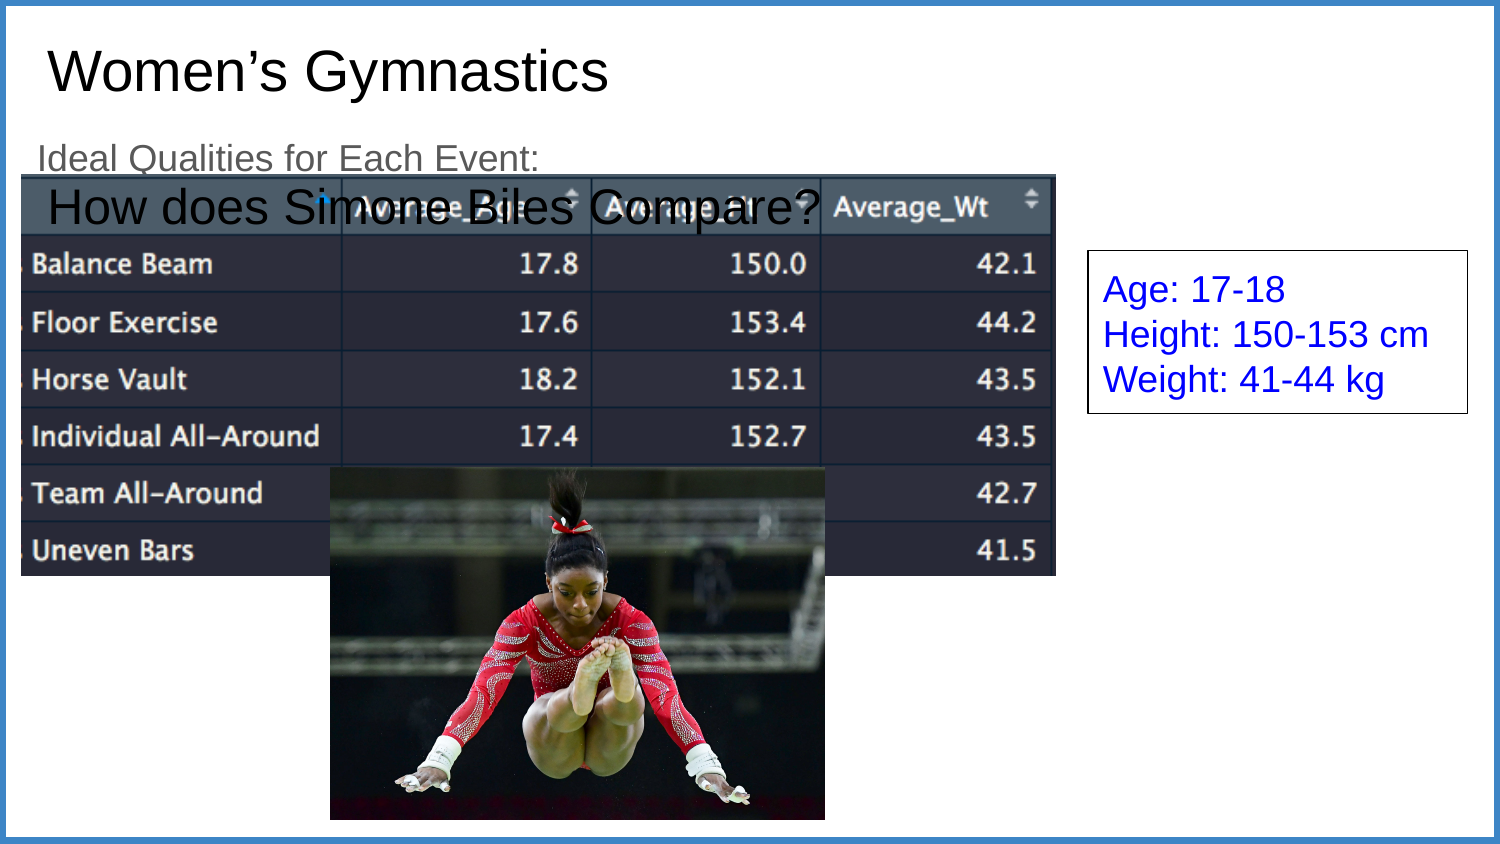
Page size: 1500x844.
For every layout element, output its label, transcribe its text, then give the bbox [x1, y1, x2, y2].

text_box How does Simone Biles Compare? [32, 159, 885, 172]
picture [21, 174, 1057, 820]
list Ideal Qualities for Each Event: [21, 112, 1420, 228]
text_box Age: 17-18 Height: 150-153 cm Weight: 41-44 kg [1087, 250, 1468, 414]
title Women’s Gymnastics [32, 18, 1430, 113]
